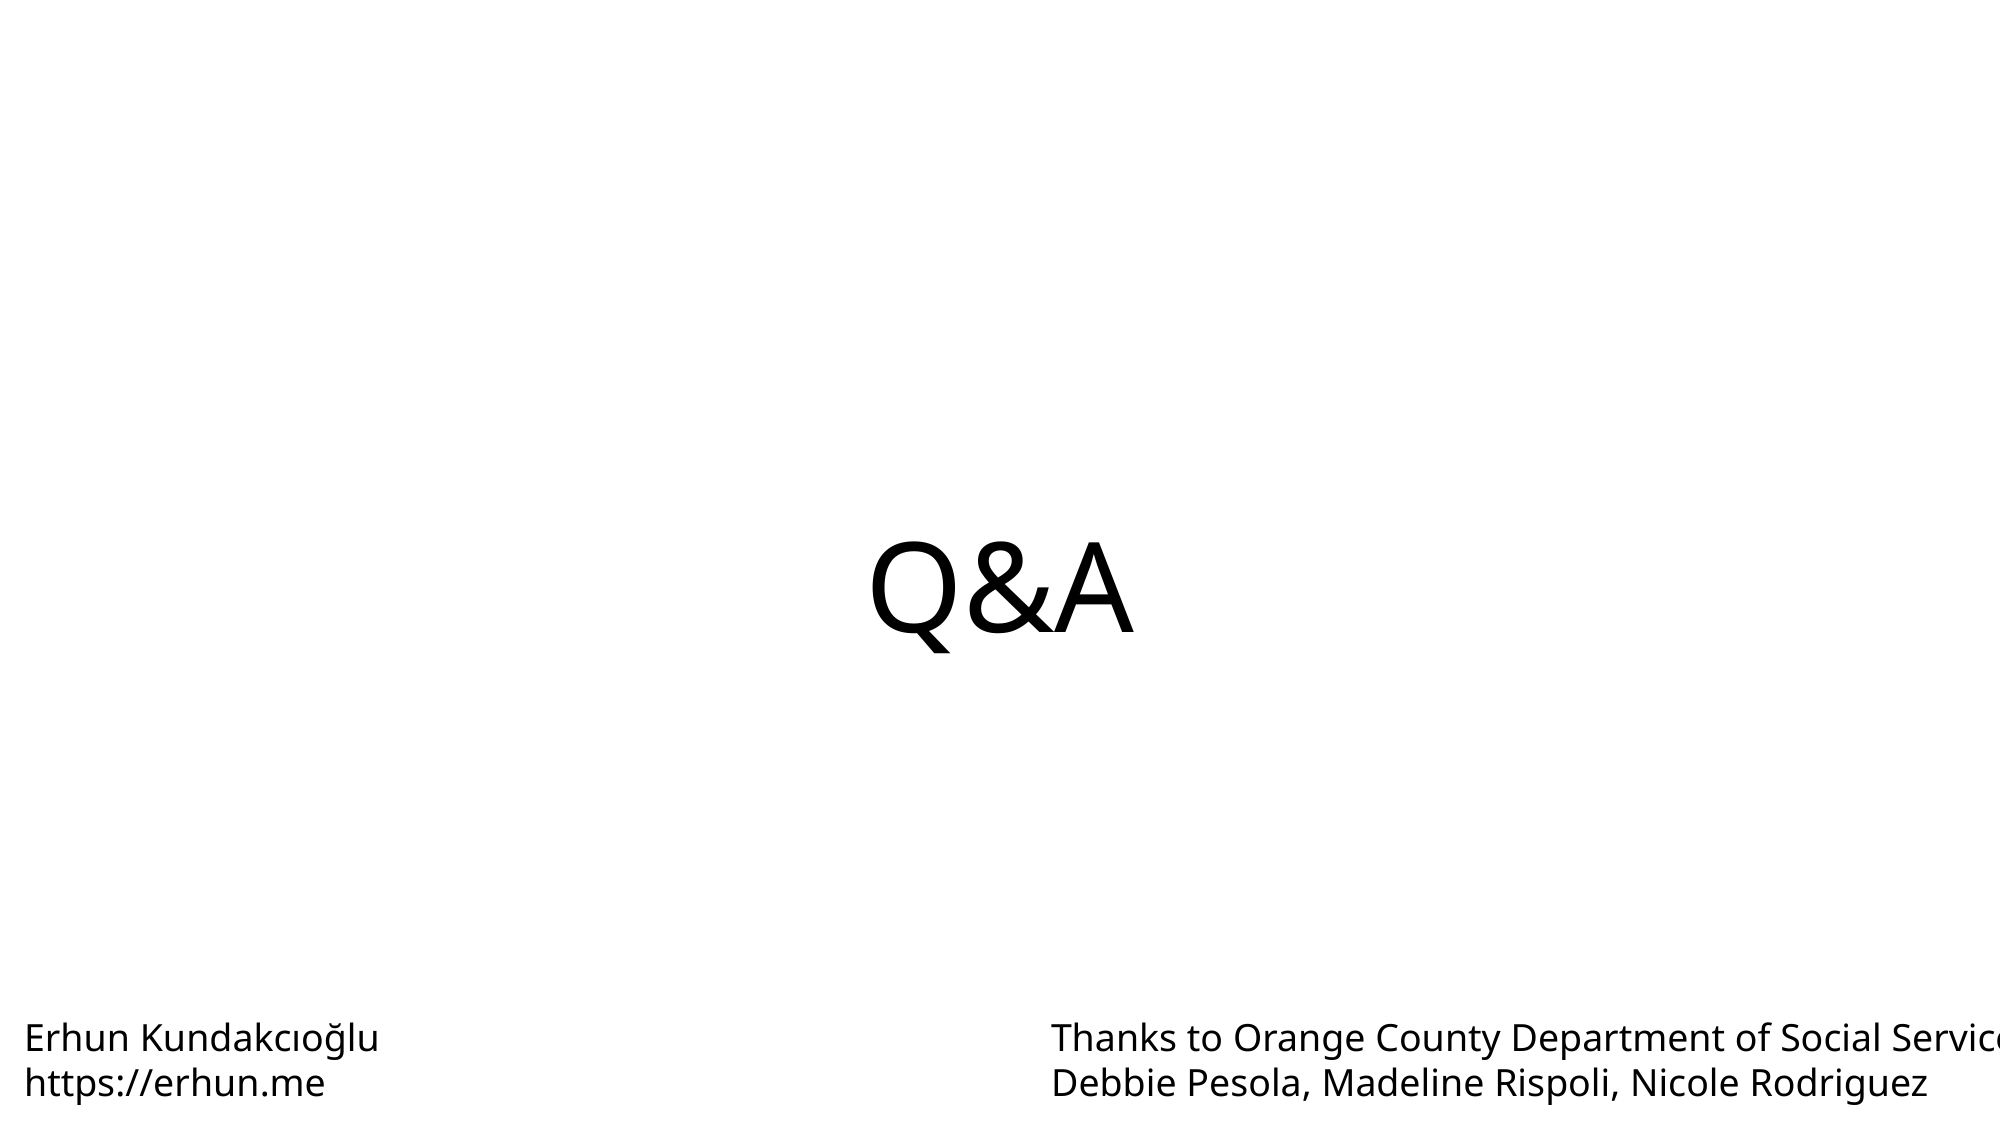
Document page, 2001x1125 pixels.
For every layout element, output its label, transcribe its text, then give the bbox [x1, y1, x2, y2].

title Q&A [249, 458, 1750, 667]
text_box Erhun Kundakcıoğlu https://erhun.me [9, 1007, 1036, 1119]
text_box Thanks to Orange County Department of Social Services: Debbie Pesola, Madeline Rispoli, Nicole Rodriguez [1036, 1007, 2000, 1125]
